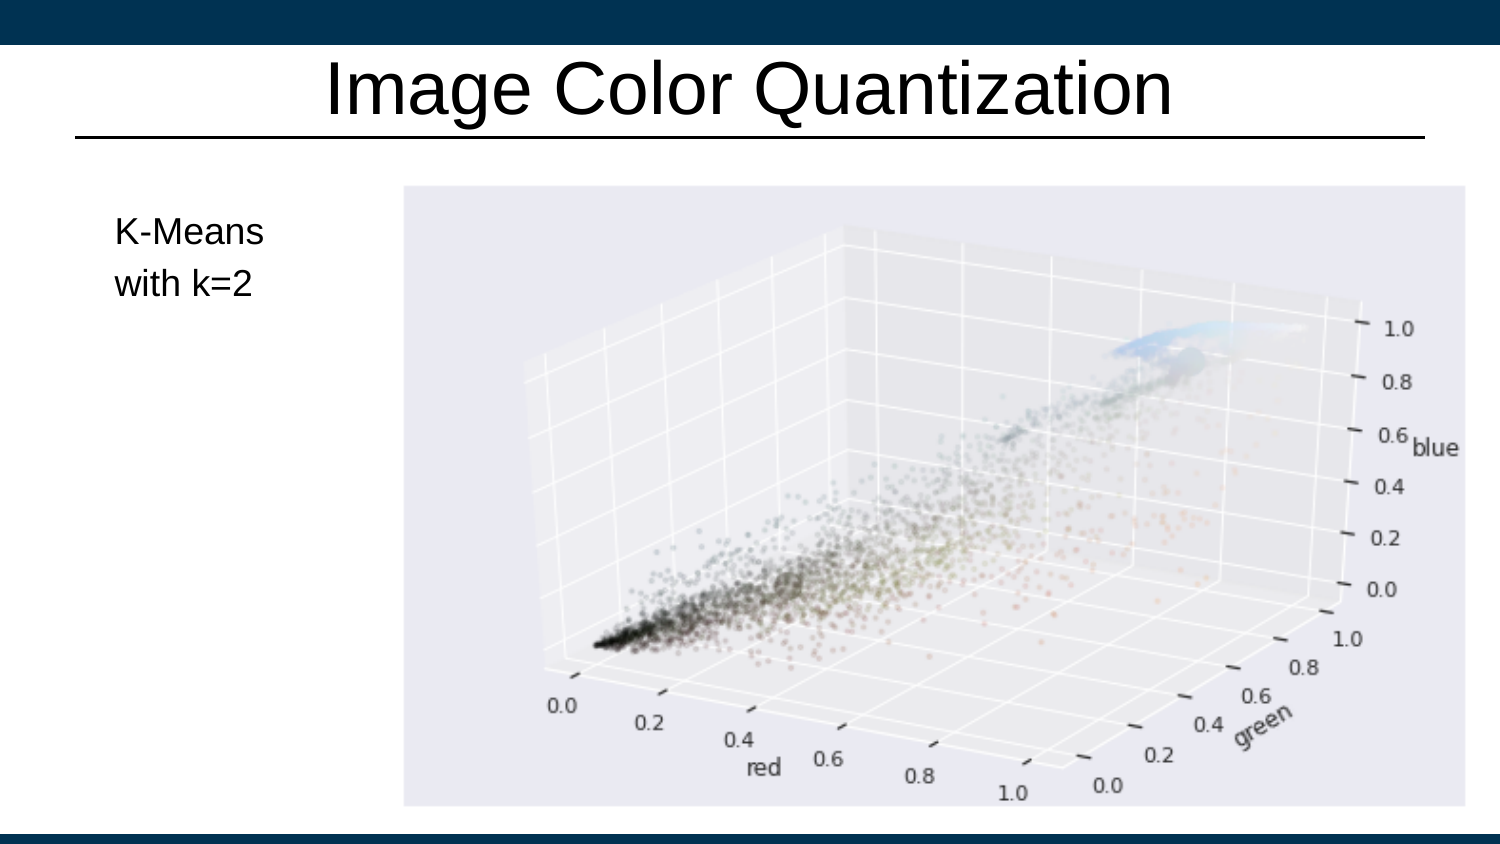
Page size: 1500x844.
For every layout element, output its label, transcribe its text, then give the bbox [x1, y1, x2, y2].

picture [391, 172, 1480, 820]
title Image Color Quantization [75, 37, 1425, 132]
text_box K-Means with k=2 [99, 185, 341, 319]
